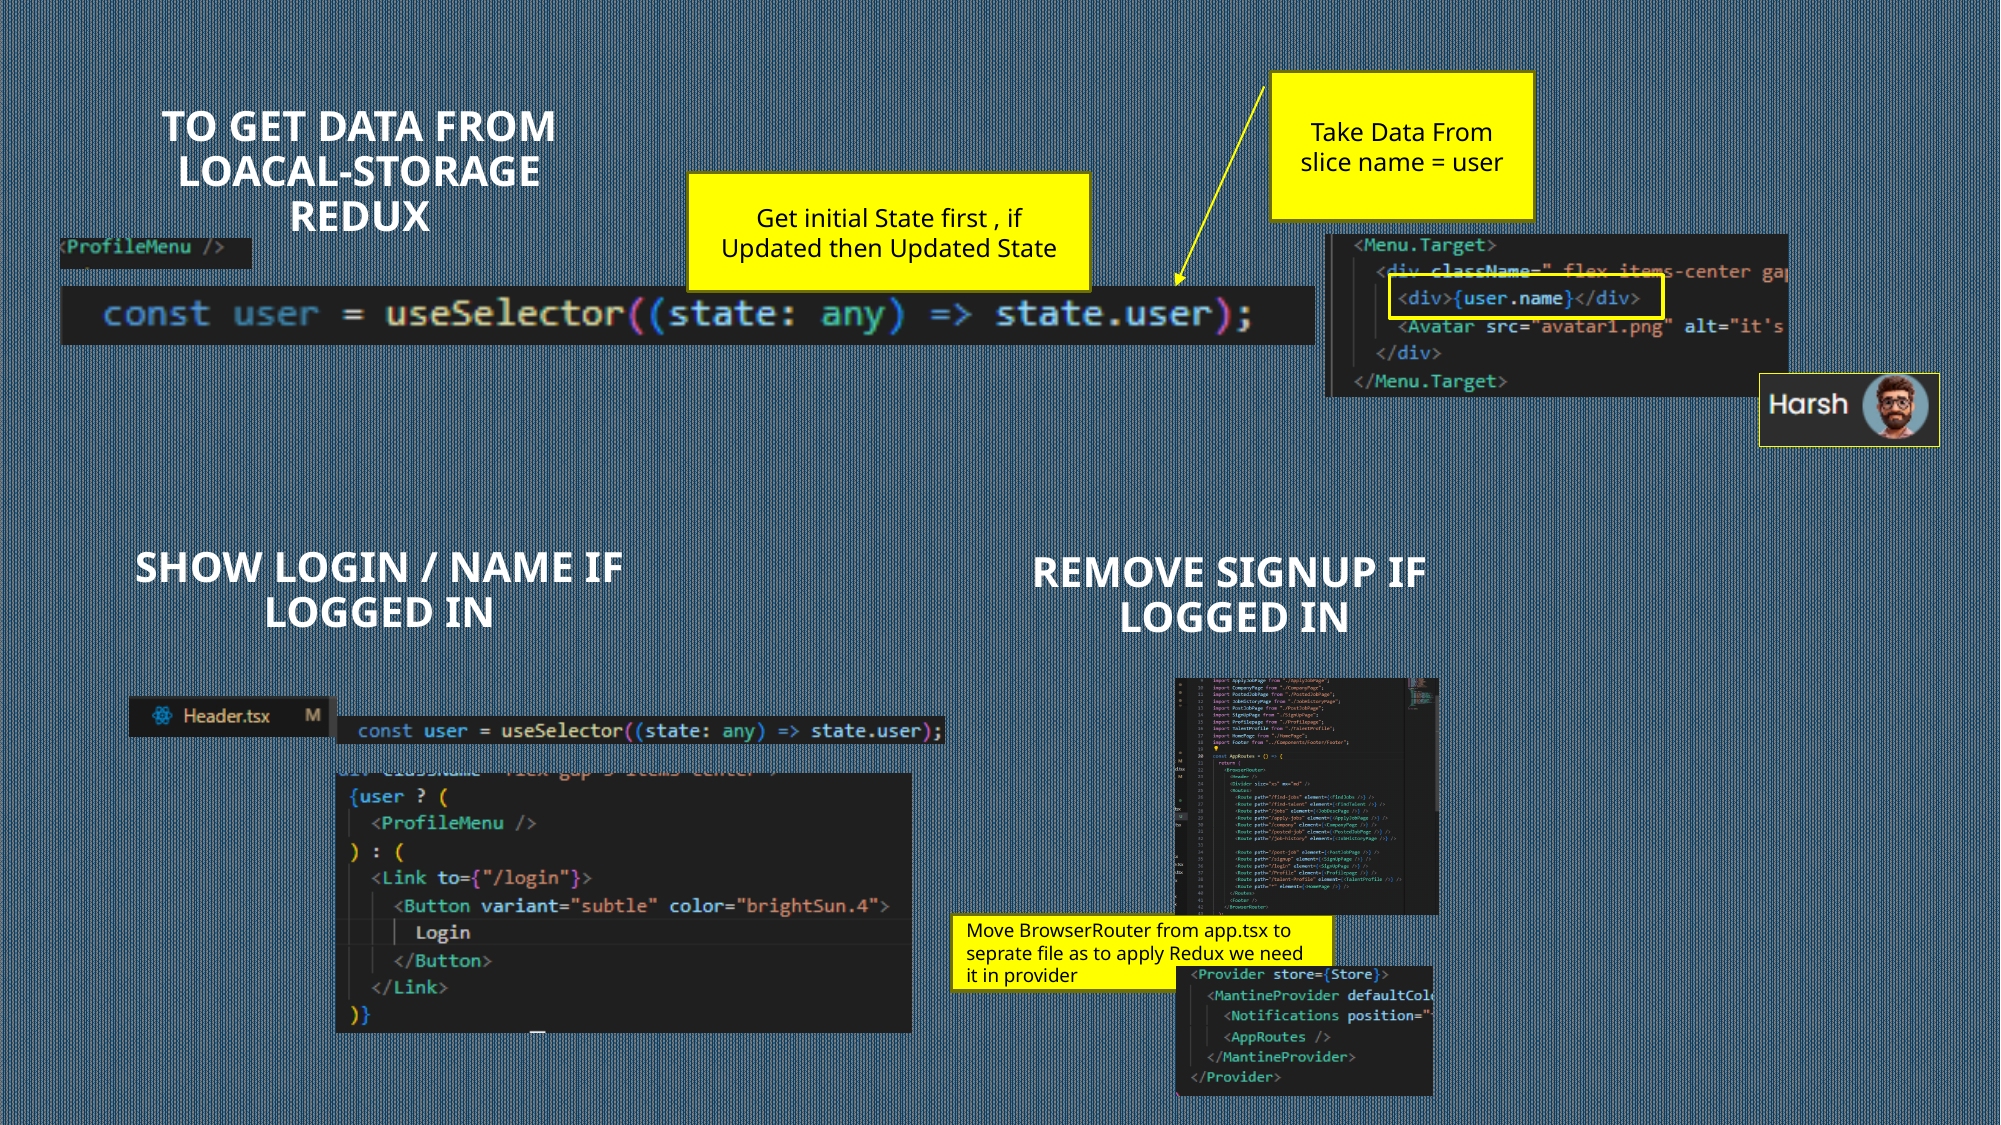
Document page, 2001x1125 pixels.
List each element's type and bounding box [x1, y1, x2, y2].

picture [128, 695, 946, 744]
picture [1176, 966, 1434, 1097]
picture [336, 772, 913, 1034]
picture [60, 238, 252, 269]
picture [1174, 678, 1439, 916]
text_box [60, 70, 1940, 992]
